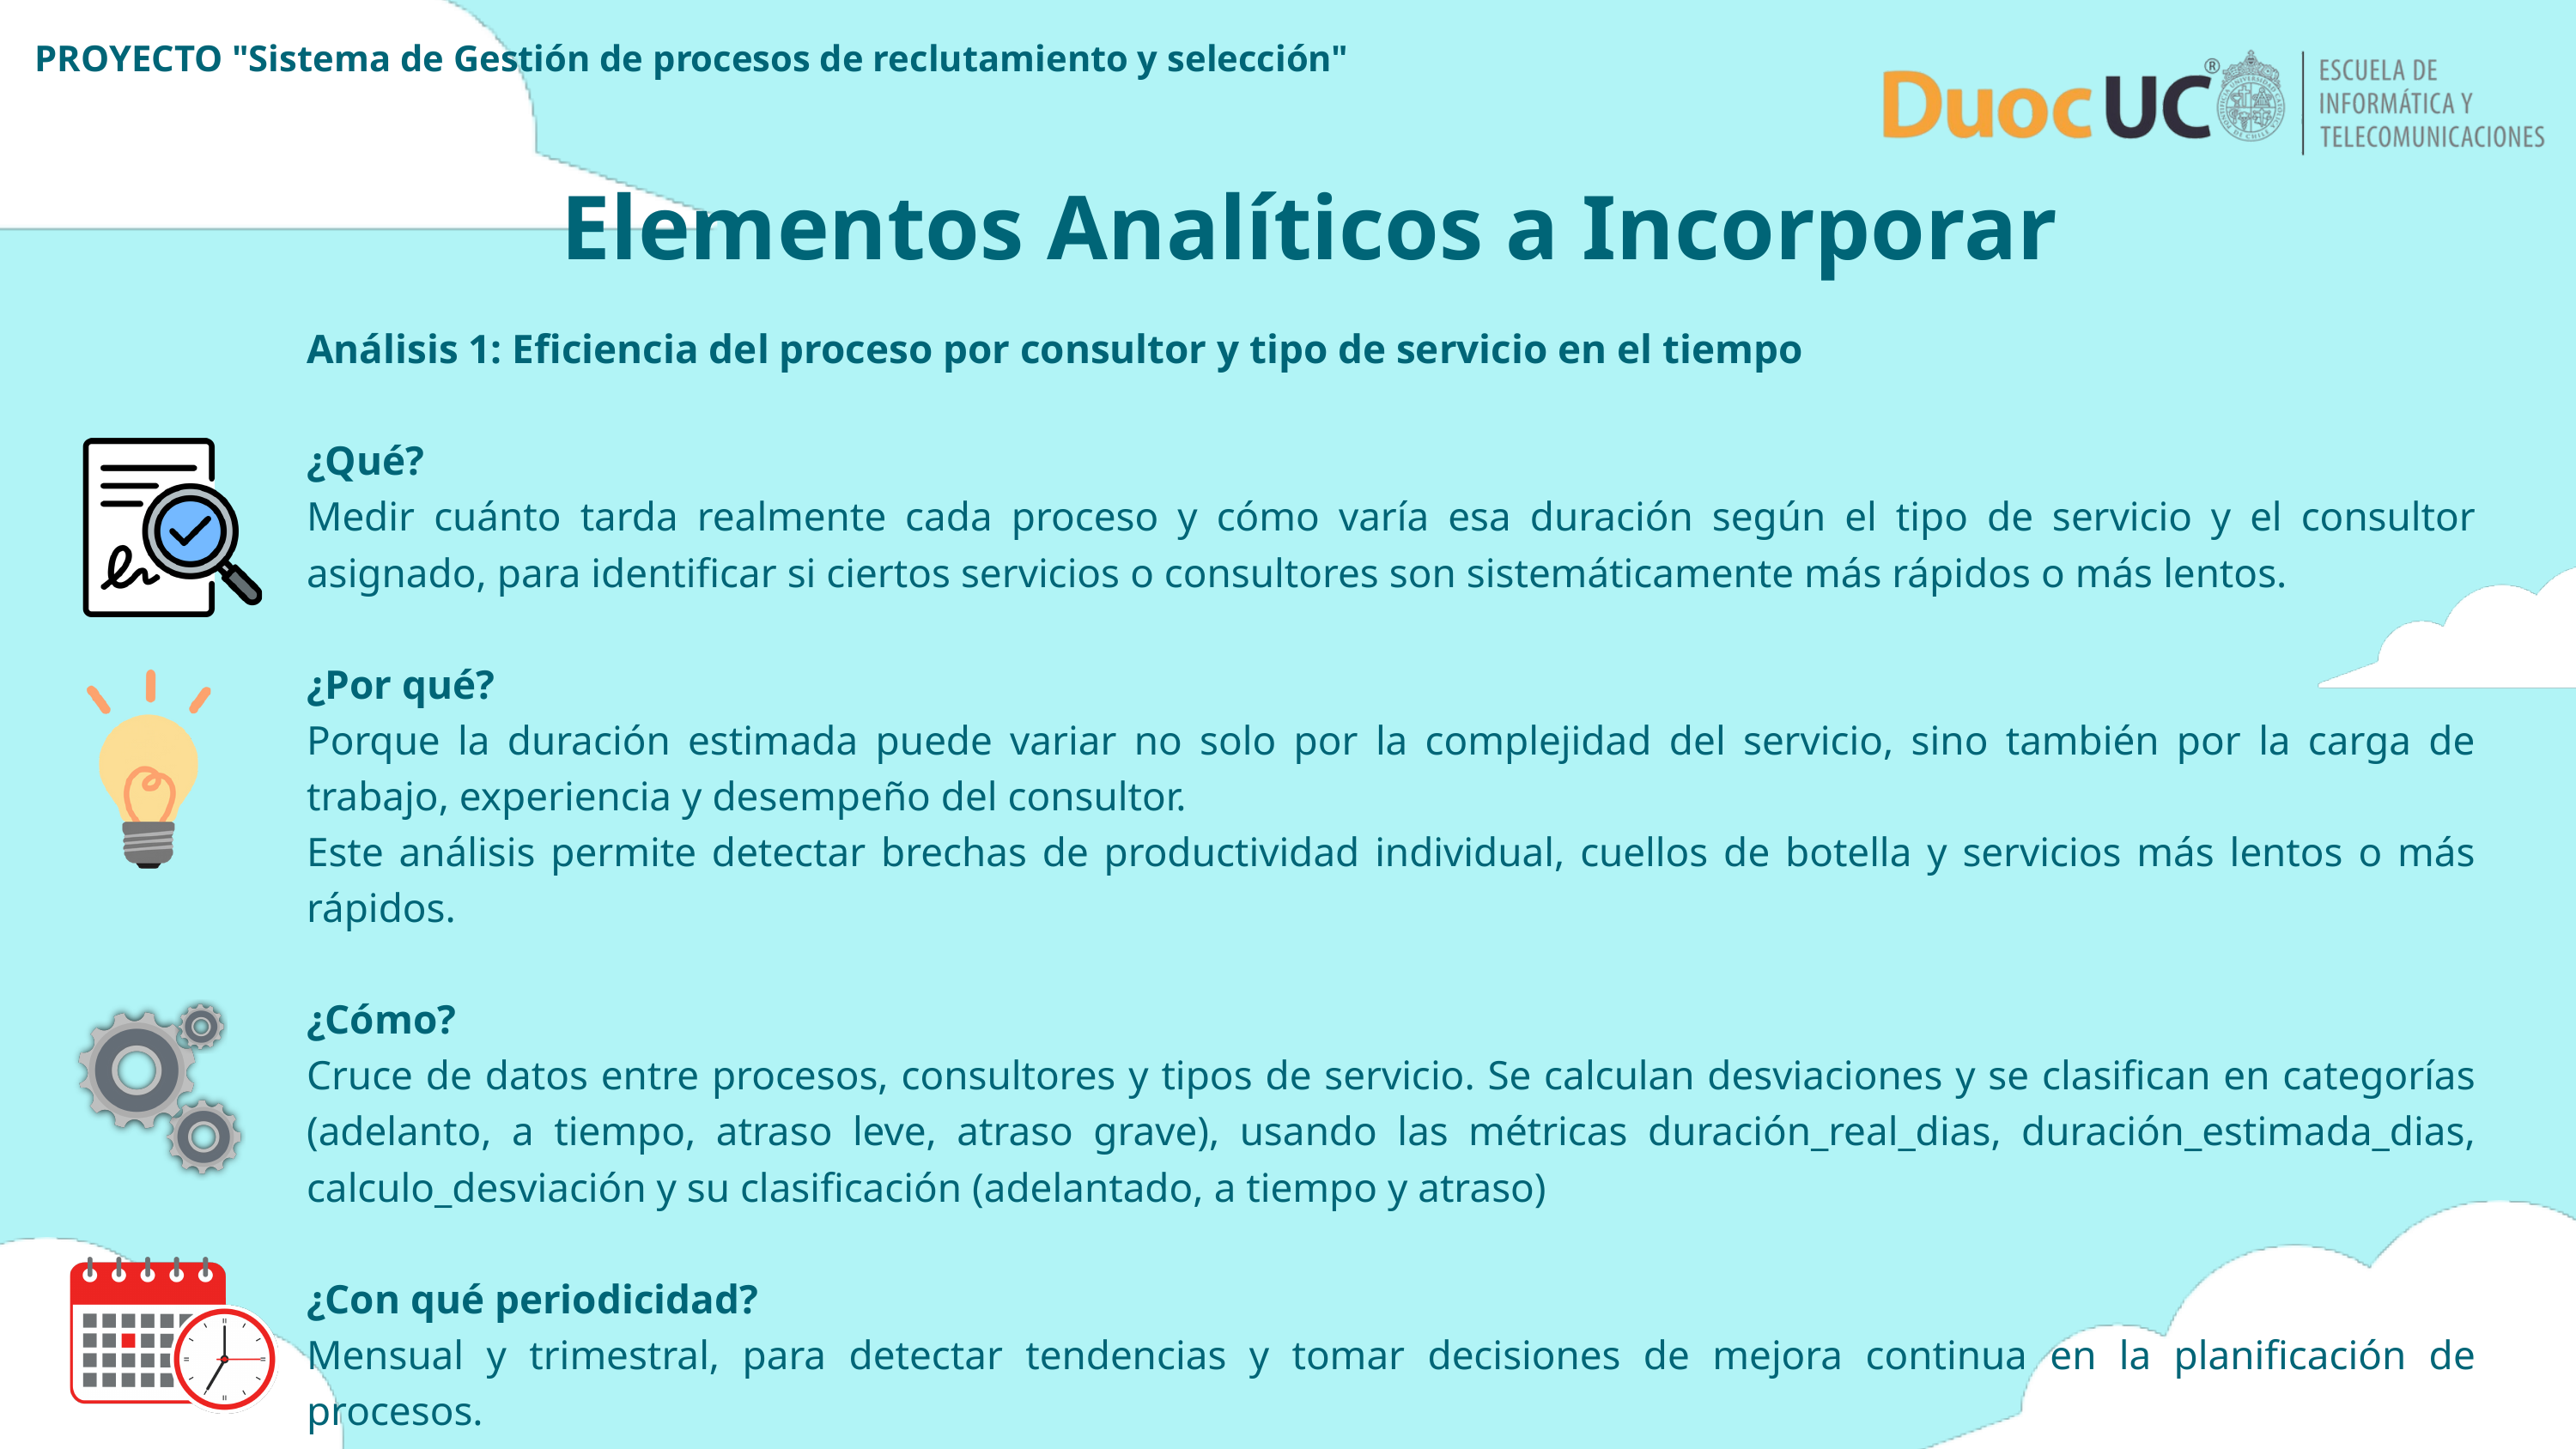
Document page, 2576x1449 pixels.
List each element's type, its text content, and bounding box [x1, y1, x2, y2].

text_box [70, 999, 246, 1181]
text_box [2477, 564, 2576, 702]
text_box [1845, 1200, 2576, 1449]
text_box [0, 1237, 481, 1449]
text_box [0, 0, 718, 270]
text_box [70, 1257, 279, 1414]
text_box [82, 438, 263, 617]
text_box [1880, 33, 2546, 200]
text_box [86, 669, 211, 869]
text_box PROYECTO "Sistema de Gestión de procesos de reclutamiento y selección" [34, 32, 1806, 79]
text_box Análisis 1: Eficiencia del proceso por consultor y tipo de servicio en el tiempo ¿Qué? Medir cuánto tarda realmente cada proceso y cómo varía esa duración según el tipo de servicio y el consultor asignado, para identificar si ciertos servicios o consultores son sistemáticamente más rápidos o más lentos. ¿Por qué? Porque la duración estimada puede variar no solo por la complejidad del servicio, sino también por la carga de trabajo, experiencia y desempeño del consultor. Este análisis permite detectar brechas de productividad individual, cuellos de botella y servicios más lentos o más rápidos. ¿Cómo? Cruce de datos entre procesos, consultores y tipos de servicio. Se calculan desviaciones y se clasifican en categorías (adelanto, a tiempo, atraso leve, atraso grave), usando las métricas duración_real_dias, duración_estimada_dias, calculo_desviación y su clasificación (adelantado, a tiempo y atraso) ¿Con qué periodicidad? Mensual y trimestral, para detectar tendencias y tomar decisiones de mejora continua en la planificación de procesos. [307, 315, 2477, 1434]
text_box Elementos Analíticos a Incorporar [368, 170, 2252, 315]
